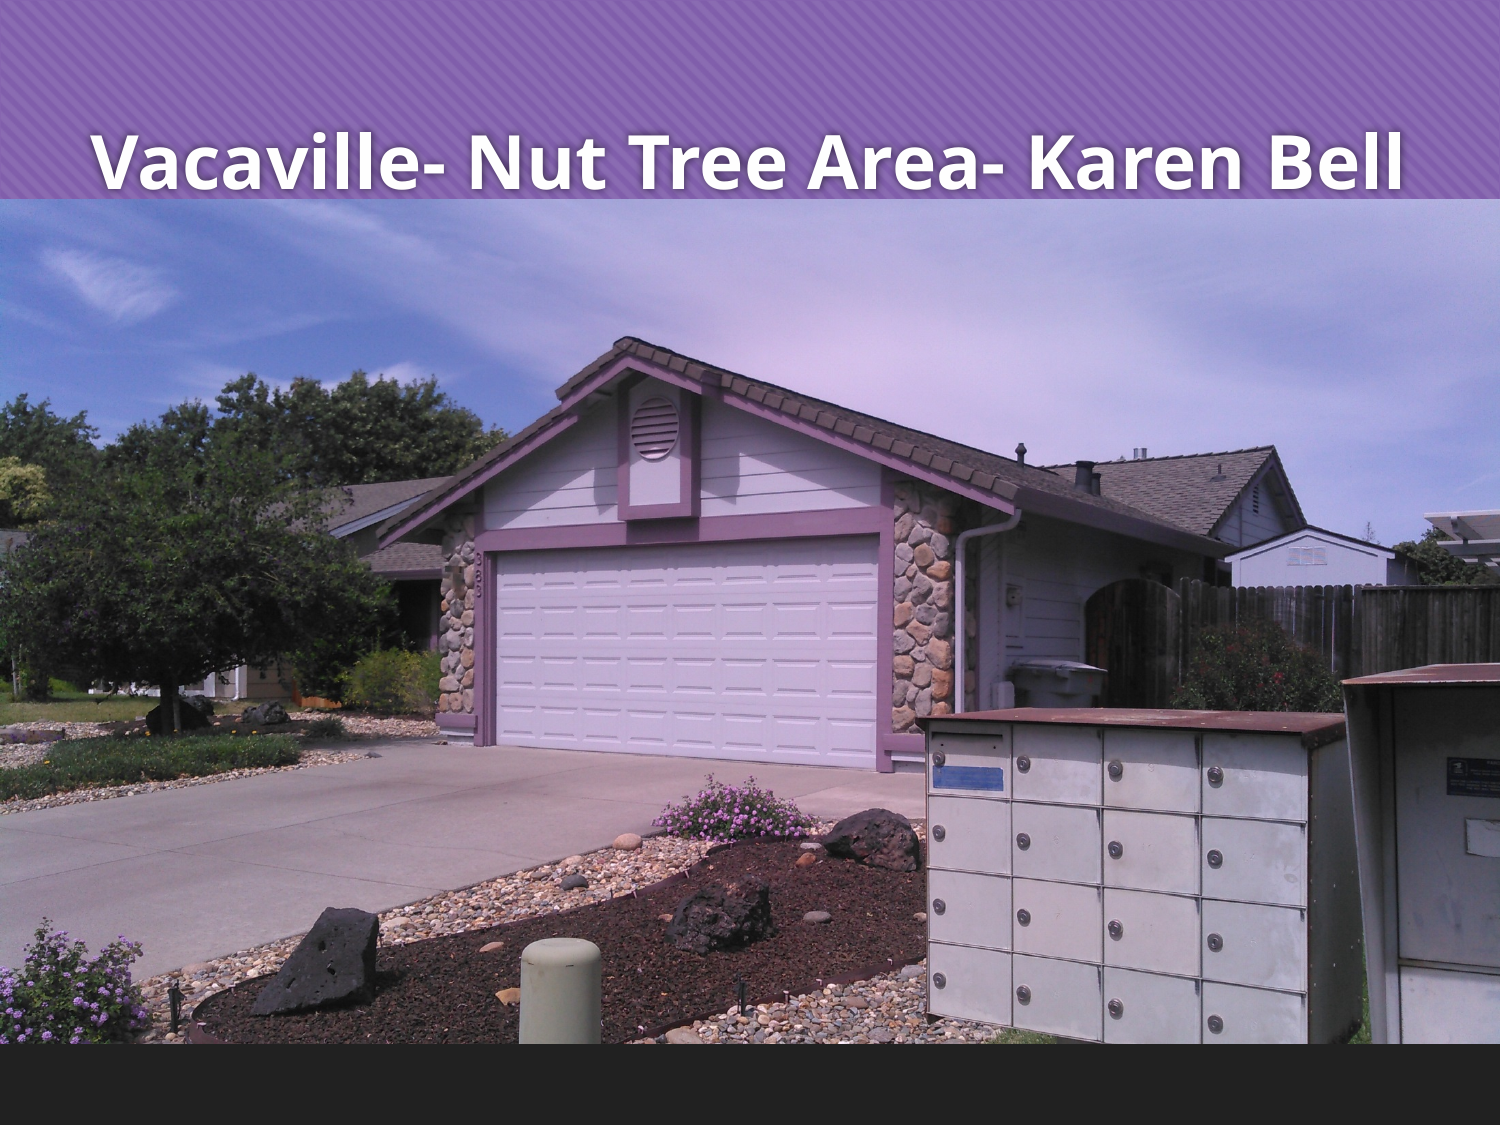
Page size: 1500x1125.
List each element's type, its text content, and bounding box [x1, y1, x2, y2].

picture [0, 199, 1500, 1044]
title Vacaville- Nut Tree Area- Karen Bell [75, 24, 1425, 199]
